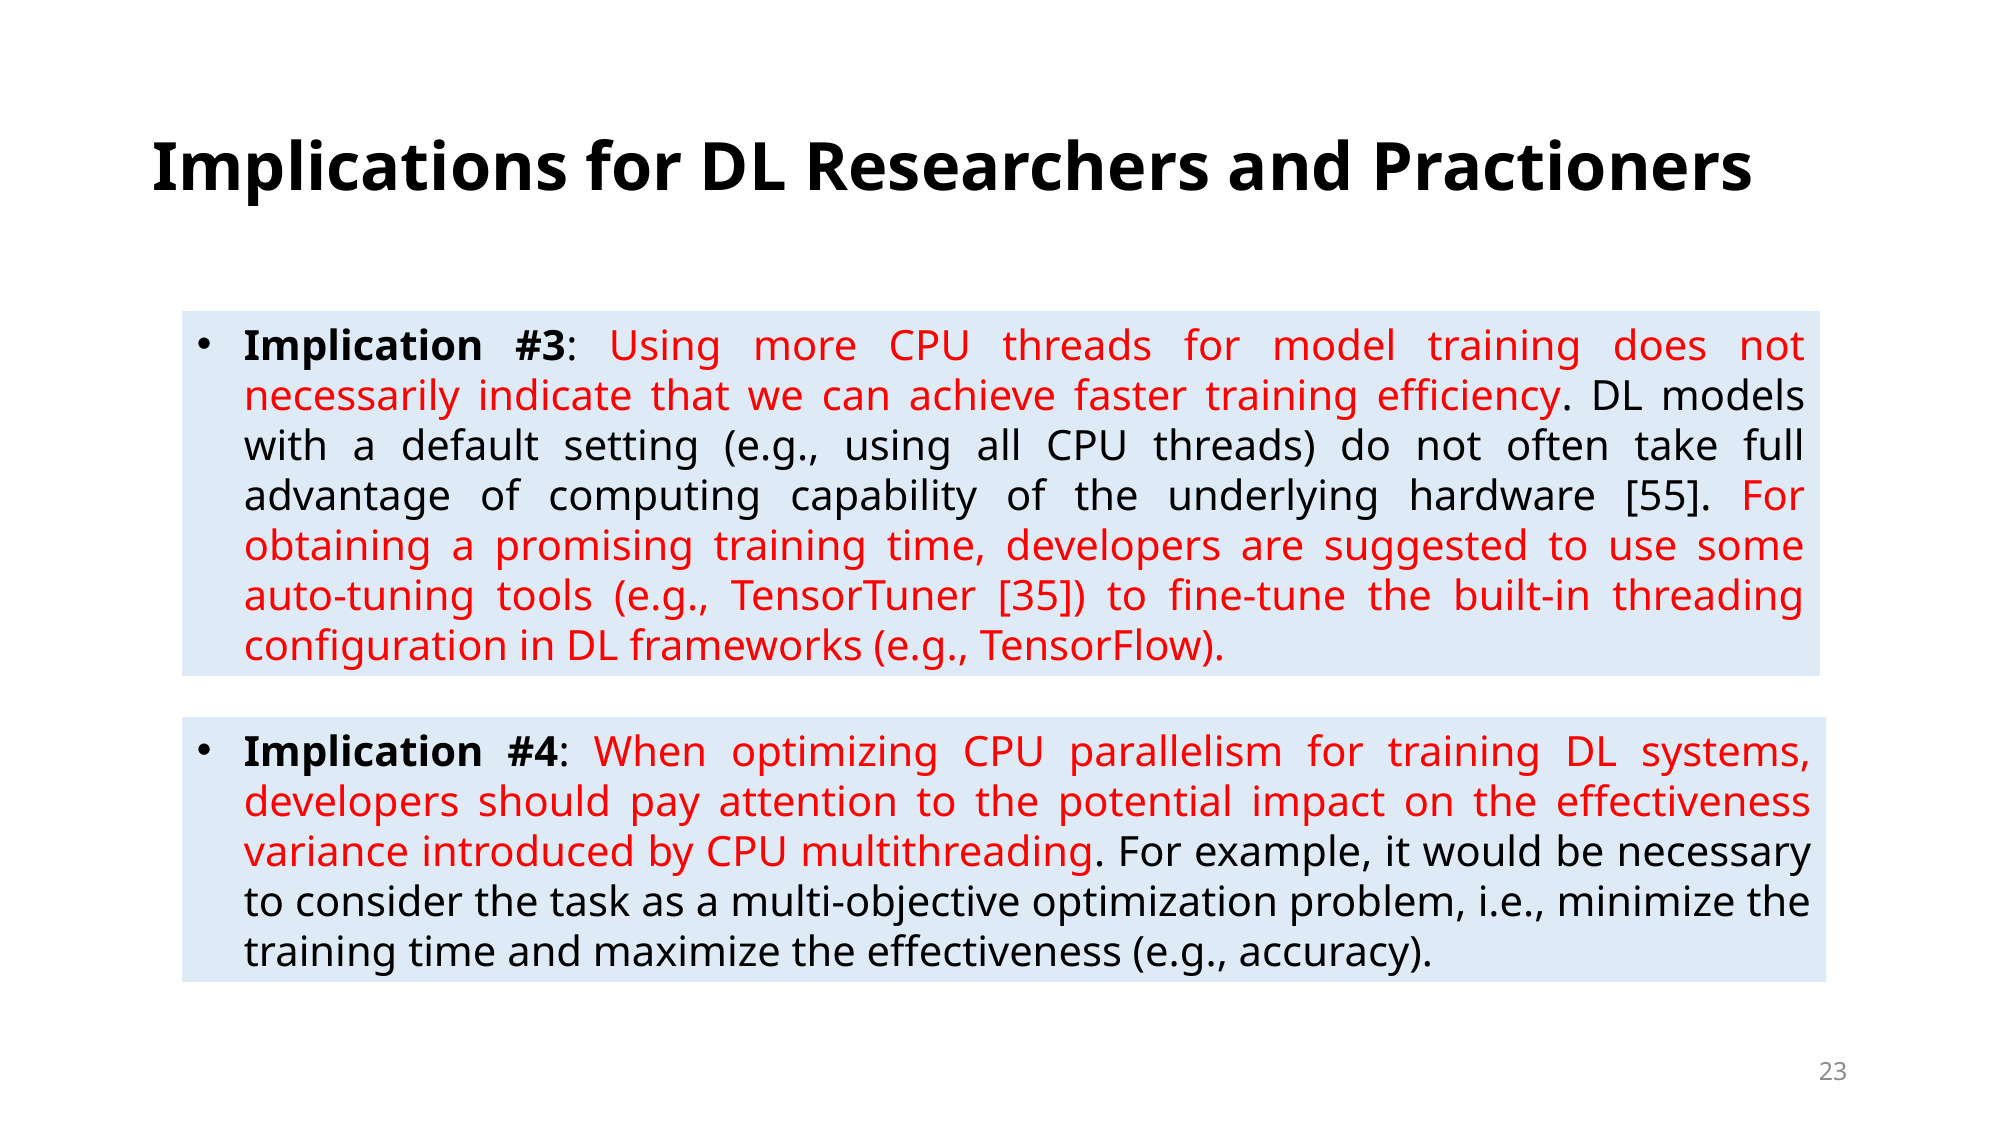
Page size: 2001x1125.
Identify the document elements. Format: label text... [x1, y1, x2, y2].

text_box Implication #4: When optimizing CPU parallelism for training DL systems, developers should pay attention to the potential impact on the effectiveness variance introduced by CPU multithreading. For example, it would be necessary to consider the task as a multi-objective optimization problem, i.e., minimize the training time and maximize the effectiveness (e.g., accuracy). [182, 717, 1827, 983]
text_box Implication #3: Using more CPU threads for model training does not necessarily indicate that we can achieve faster training efficiency. DL models with a default setting (e.g., using all CPU threads) do not often take full advantage of computing capability of the underlying hardware [55]. For obtaining a promising training time, developers are suggested to use some auto-tuning tools (e.g., TensorTuner [35]) to fine-tune the built-in threading configuration in DL frameworks (e.g., TensorFlow). [182, 311, 1820, 676]
slide_number 23 [1412, 1042, 1863, 1103]
title Implications for DL Researchers and Practioners [137, 59, 1863, 278]
